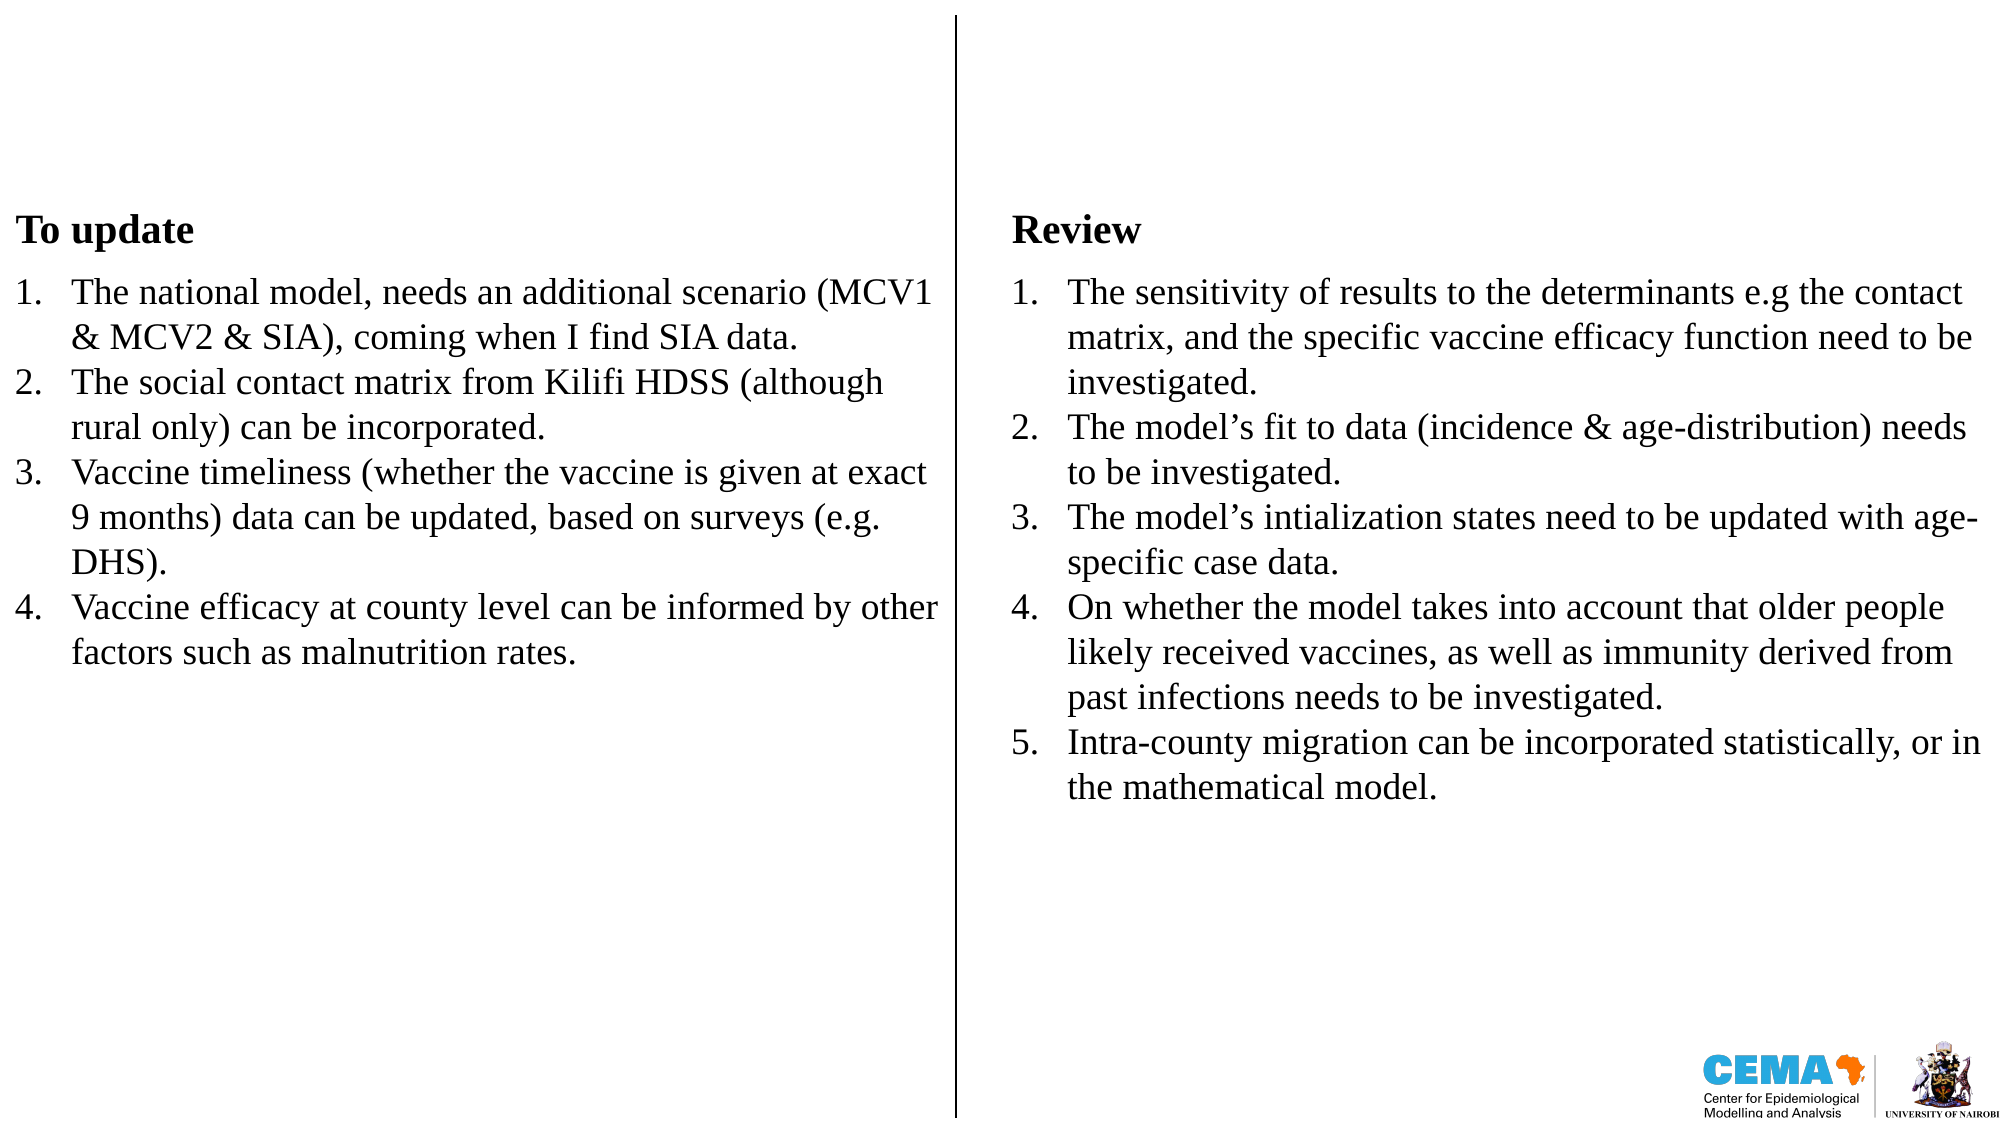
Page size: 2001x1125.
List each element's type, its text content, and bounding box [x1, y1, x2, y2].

picture [1702, 1040, 2000, 1119]
text_box Review [996, 194, 1157, 259]
text_box The national model, needs an additional scenario (MCV1 & MCV2 & SIA), coming when I find SIA data. The social contact matrix from Kilifi HDSS (although rural only) can be incorporated. Vaccine timeliness (whether the vaccine is given at exact 9 months) data can be updated, based on surveys (e.g. DHS). Vaccine efficacy at county level can be informed by other factors such as malnutrition rates. [0, 259, 955, 680]
text_box To update [0, 194, 210, 259]
text_box The sensitivity of results to the determinants e.g the contact matrix, and the specific vaccine efficacy function need to be investigated. The model’s fit to data (incidence & age-distribution) needs to be investigated. The model’s intialization states need to be updated with age-specific case data. On whether the model takes into account that older people likely received vaccines, as well as immunity derived from past infections needs to be investigated. Intra-county migration can be incorporated statistically, or in the mathematical model. [996, 259, 2000, 905]
